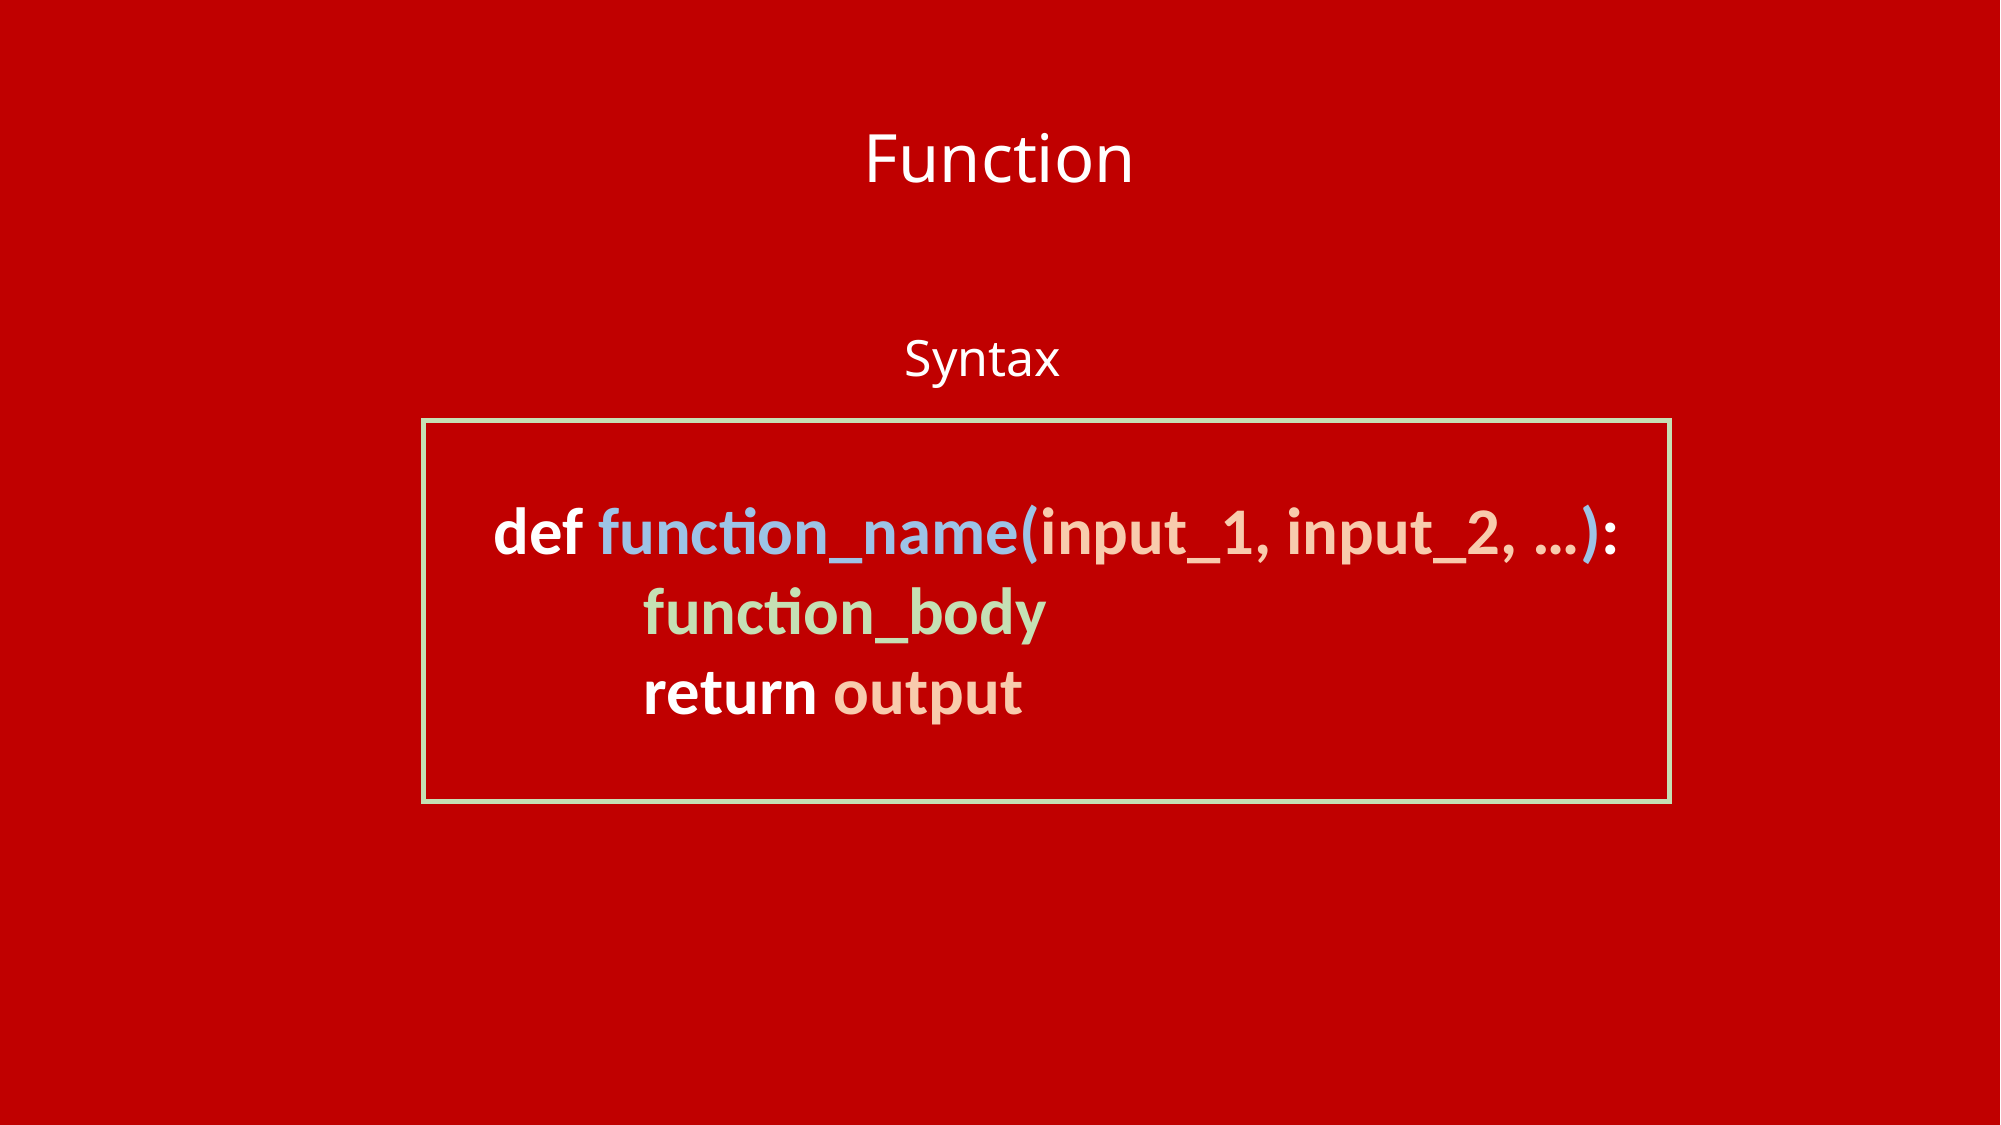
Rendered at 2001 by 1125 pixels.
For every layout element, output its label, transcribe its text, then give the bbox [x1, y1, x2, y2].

text_box [422, 419, 1670, 803]
text_box Syntax [889, 319, 1076, 394]
text_box Function [849, 108, 1151, 203]
